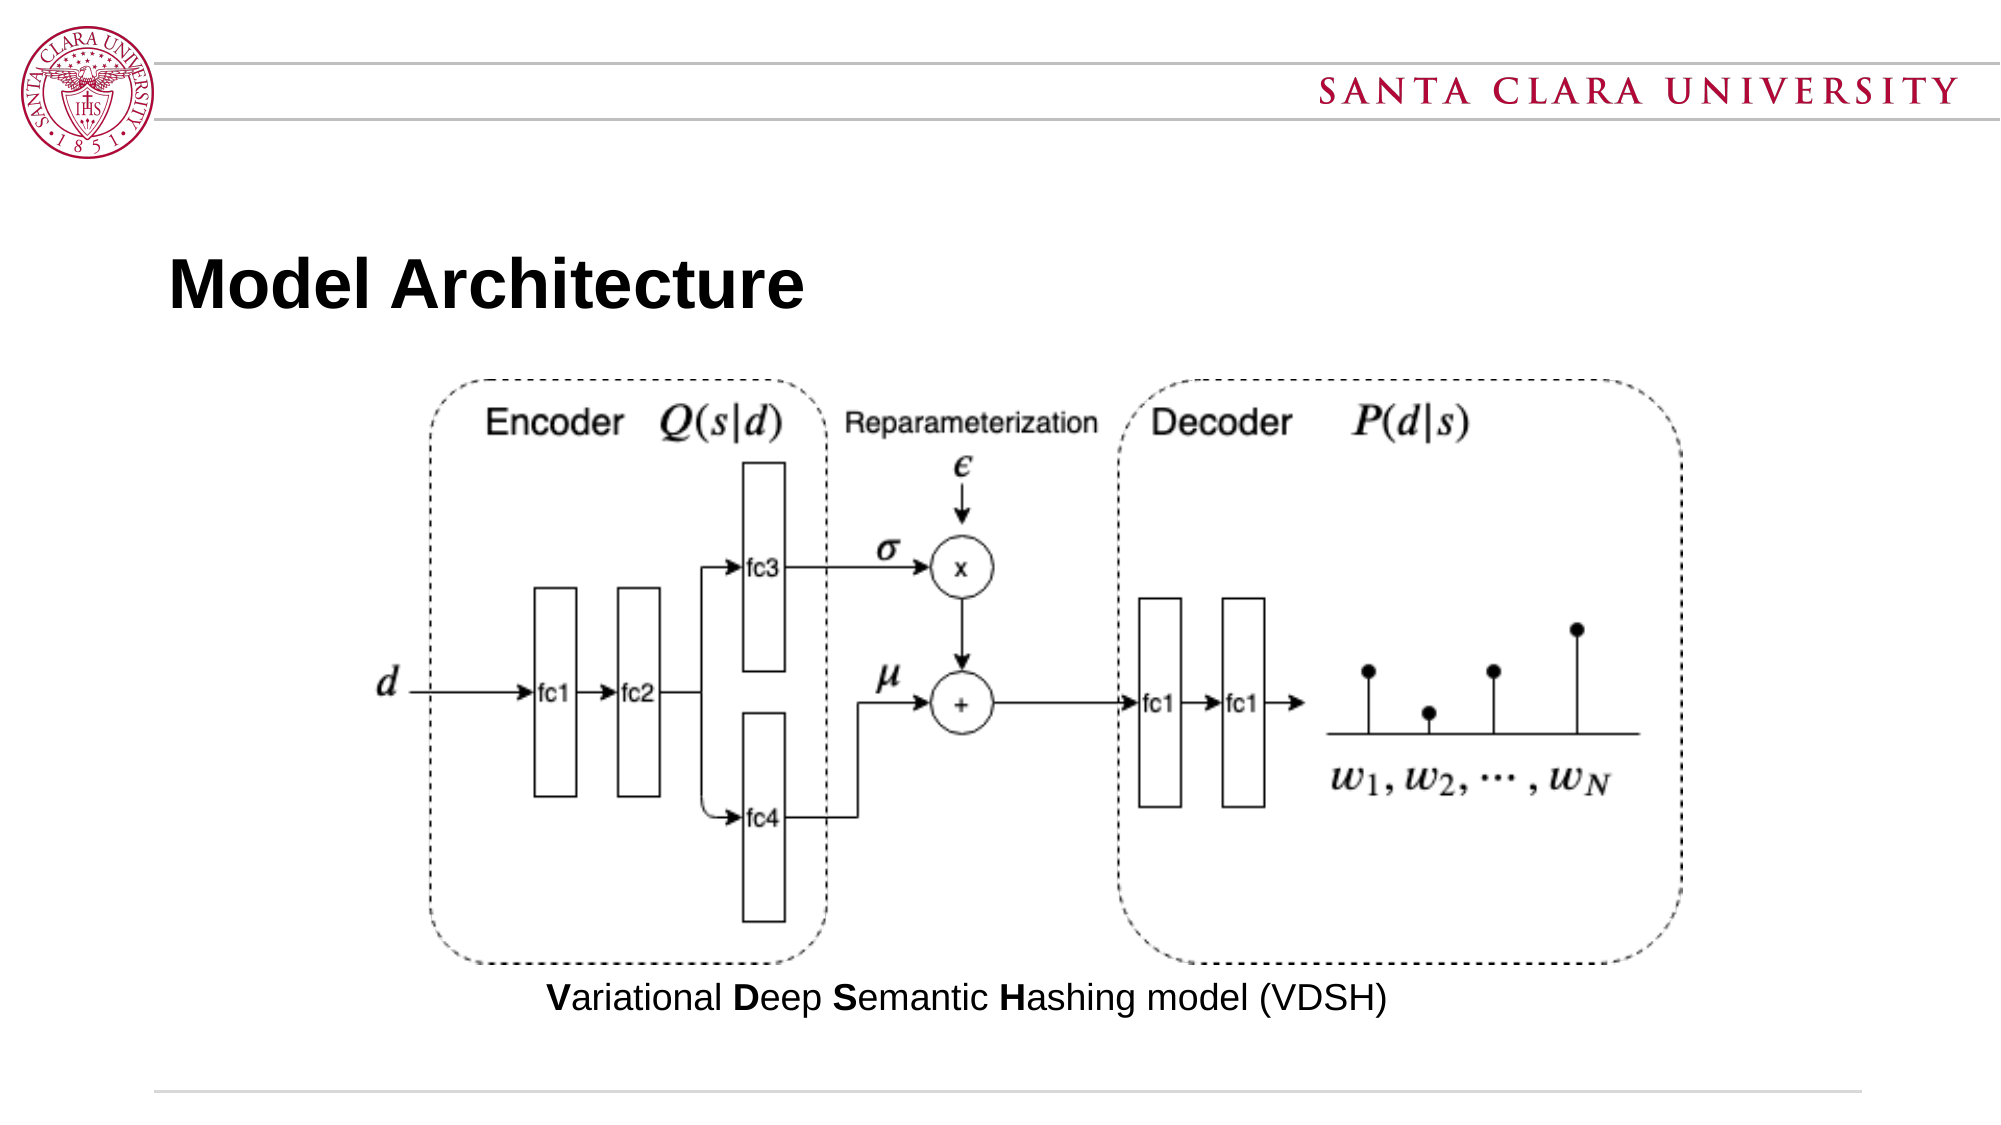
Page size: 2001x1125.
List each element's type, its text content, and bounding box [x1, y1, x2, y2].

title Model Architecture [153, 191, 1863, 380]
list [334, 379, 1683, 966]
picture [1320, 77, 1958, 104]
picture [21, 26, 154, 159]
text_box Variational Deep Semantic Hashing model (VDSH) [531, 966, 1403, 1026]
